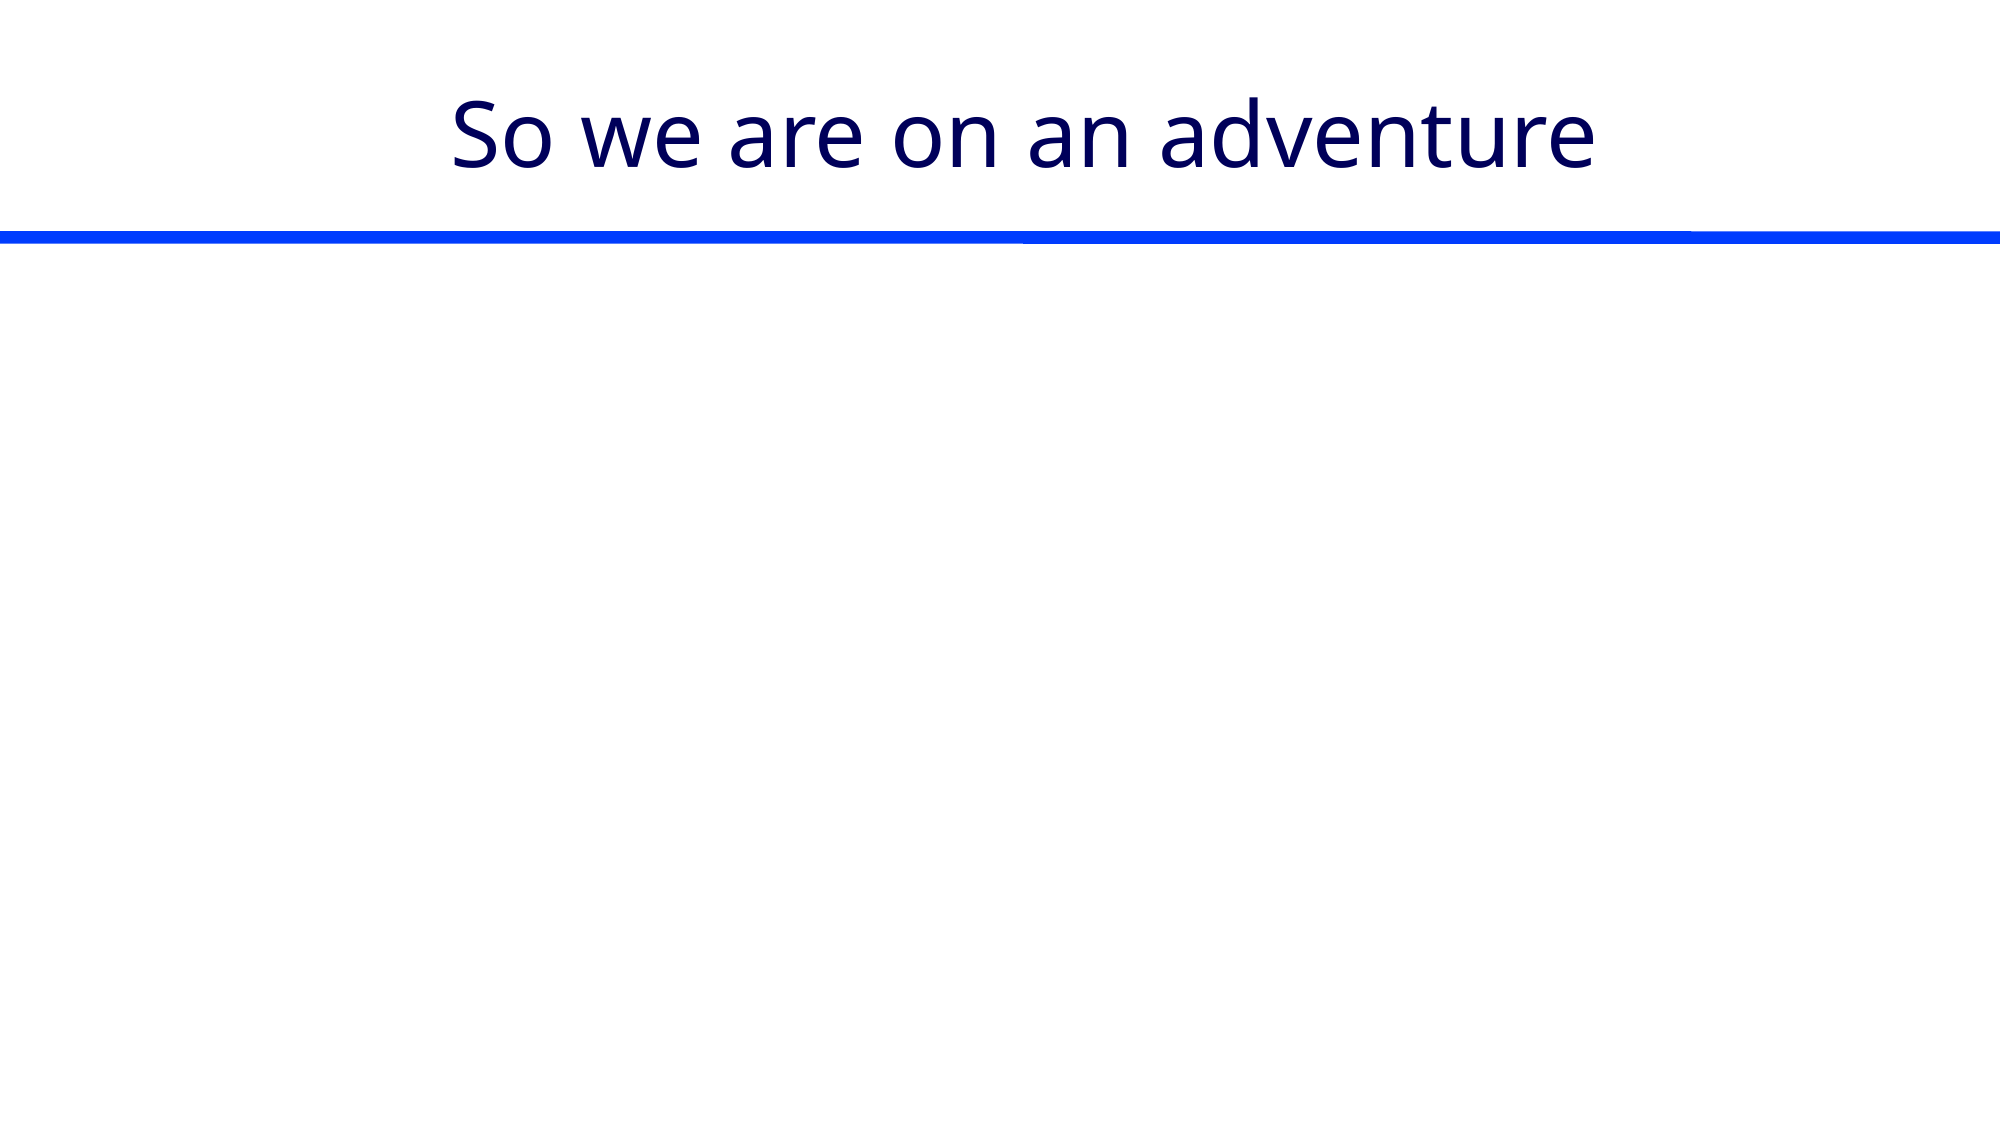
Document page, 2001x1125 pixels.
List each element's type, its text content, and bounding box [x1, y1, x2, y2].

title So we are on an adventure [99, 37, 1950, 225]
